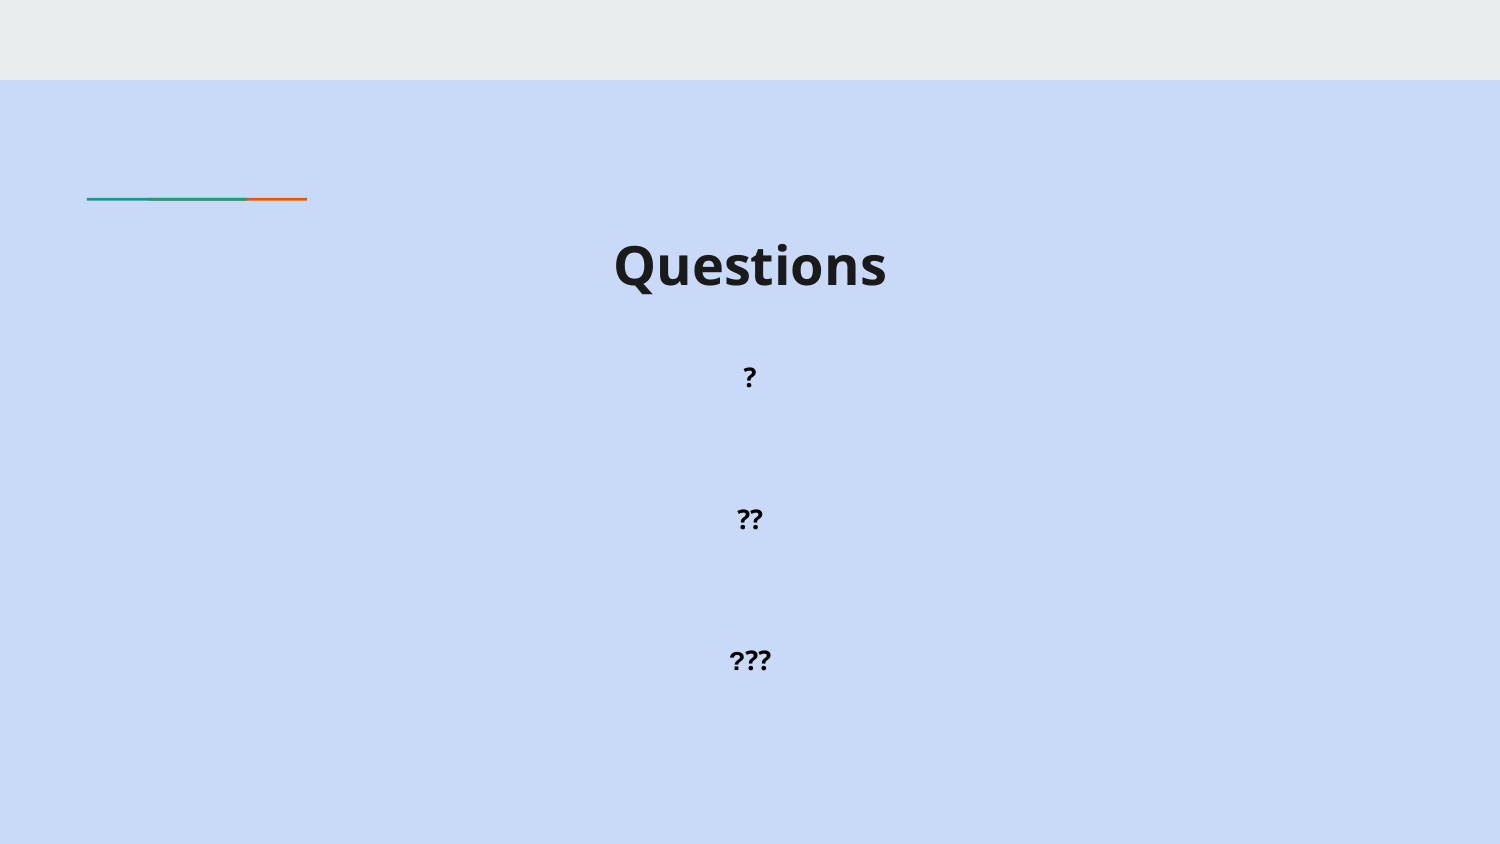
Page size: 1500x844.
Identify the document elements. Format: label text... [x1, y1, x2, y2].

list ? ?? ??? [119, 341, 1381, 712]
title Questions [119, 216, 1381, 305]
